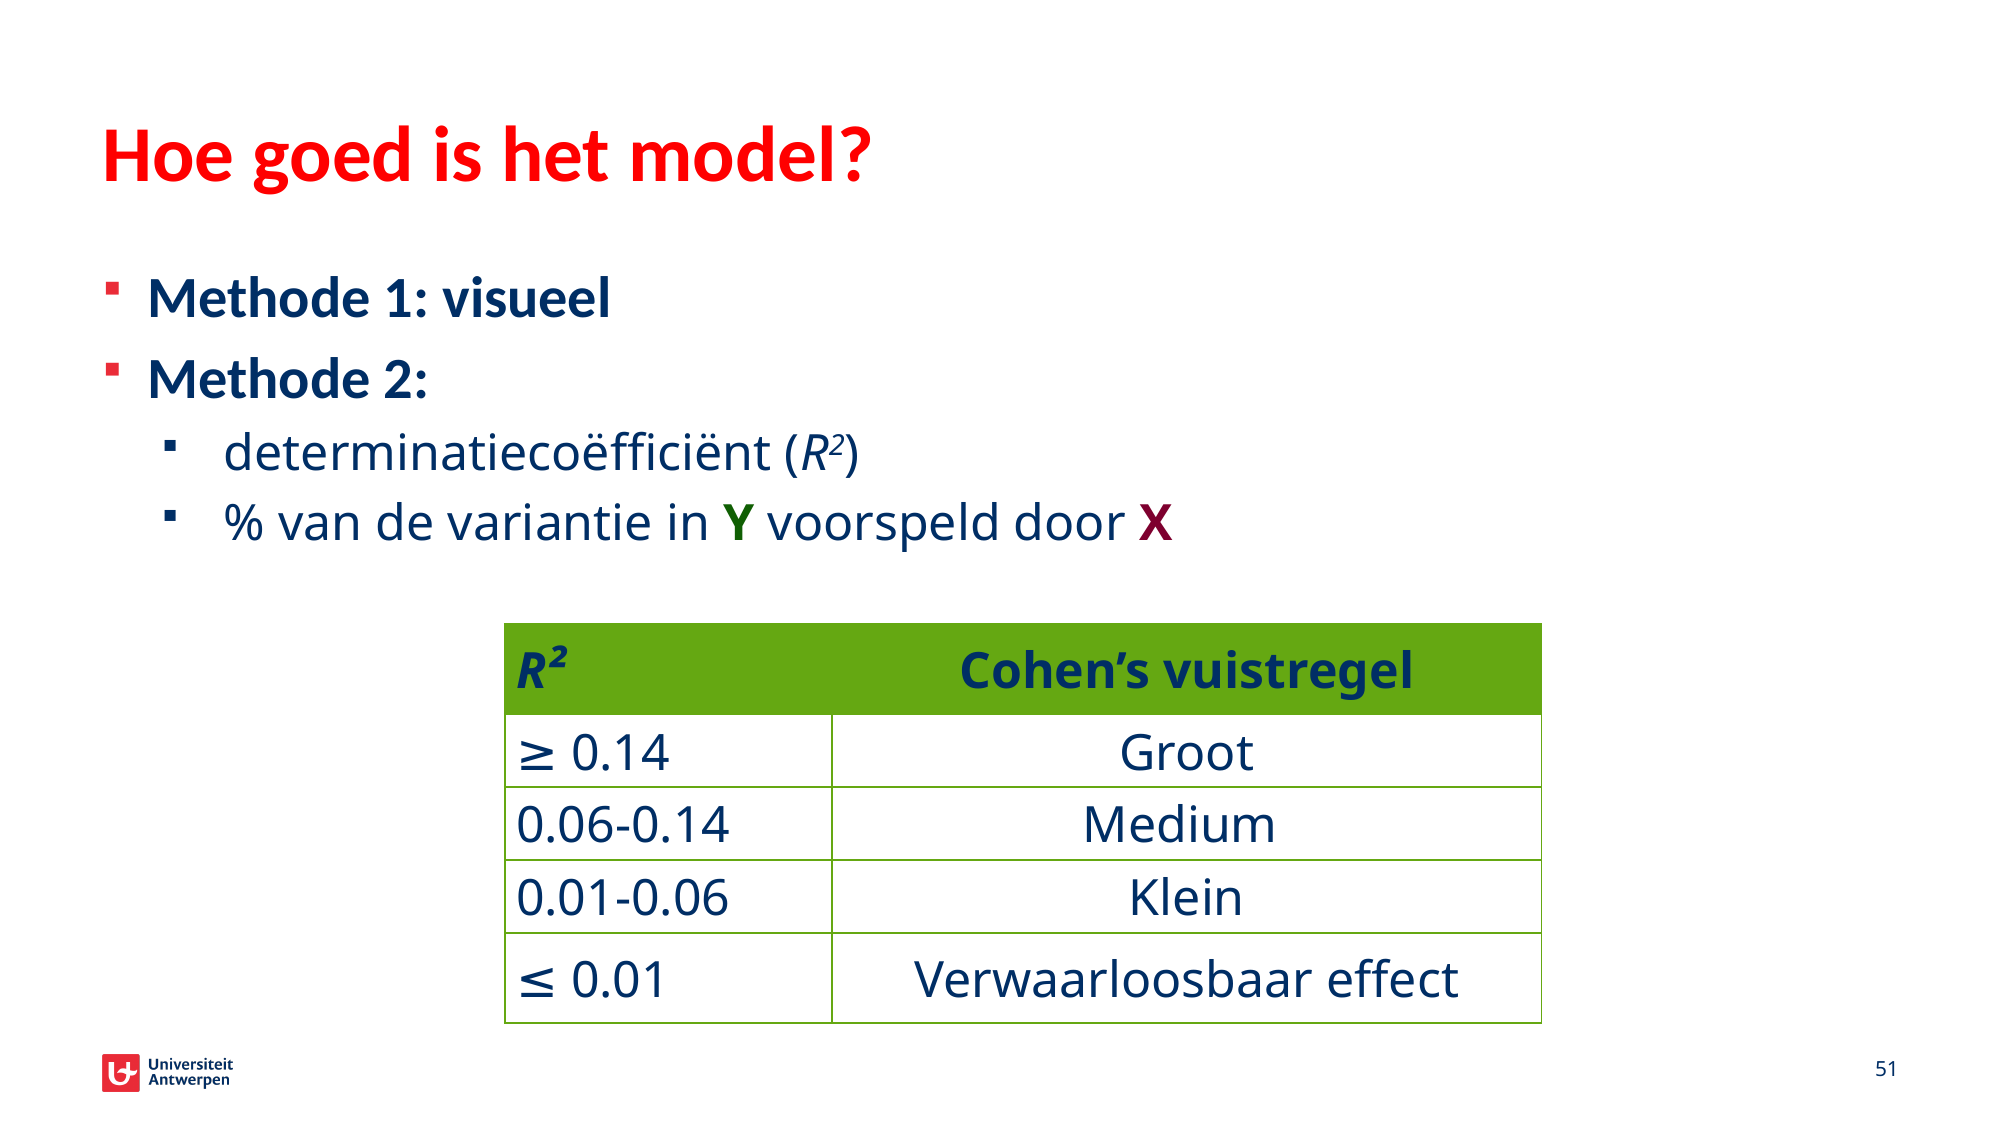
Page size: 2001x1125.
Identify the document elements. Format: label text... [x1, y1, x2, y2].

table_cell ≥ 0.14 [506, 715, 831, 786]
table_cell 0.01-0.06 [506, 861, 831, 932]
table_cell Groot [833, 715, 1541, 786]
picture [102, 1054, 233, 1092]
table_cell 0.06-0.14 [506, 788, 831, 859]
table_header R² [506, 625, 831, 713]
table_cell Verwaarloosbaar effect [833, 934, 1541, 1022]
table_header Cohen’s vuistregel [833, 625, 1541, 713]
table_cell ≤ 0.01 [506, 934, 831, 1022]
table_cell Medium [833, 788, 1541, 859]
list Methode 1: visueel Methode 2: determinatiecoëfficiënt (R2) % van de variantie in Y voorspeld door X [102, 258, 1898, 1024]
title Hoe goed is het model? [102, 101, 1898, 232]
table_cell Klein [833, 861, 1541, 932]
slide_number 51 [1463, 1039, 1914, 1100]
